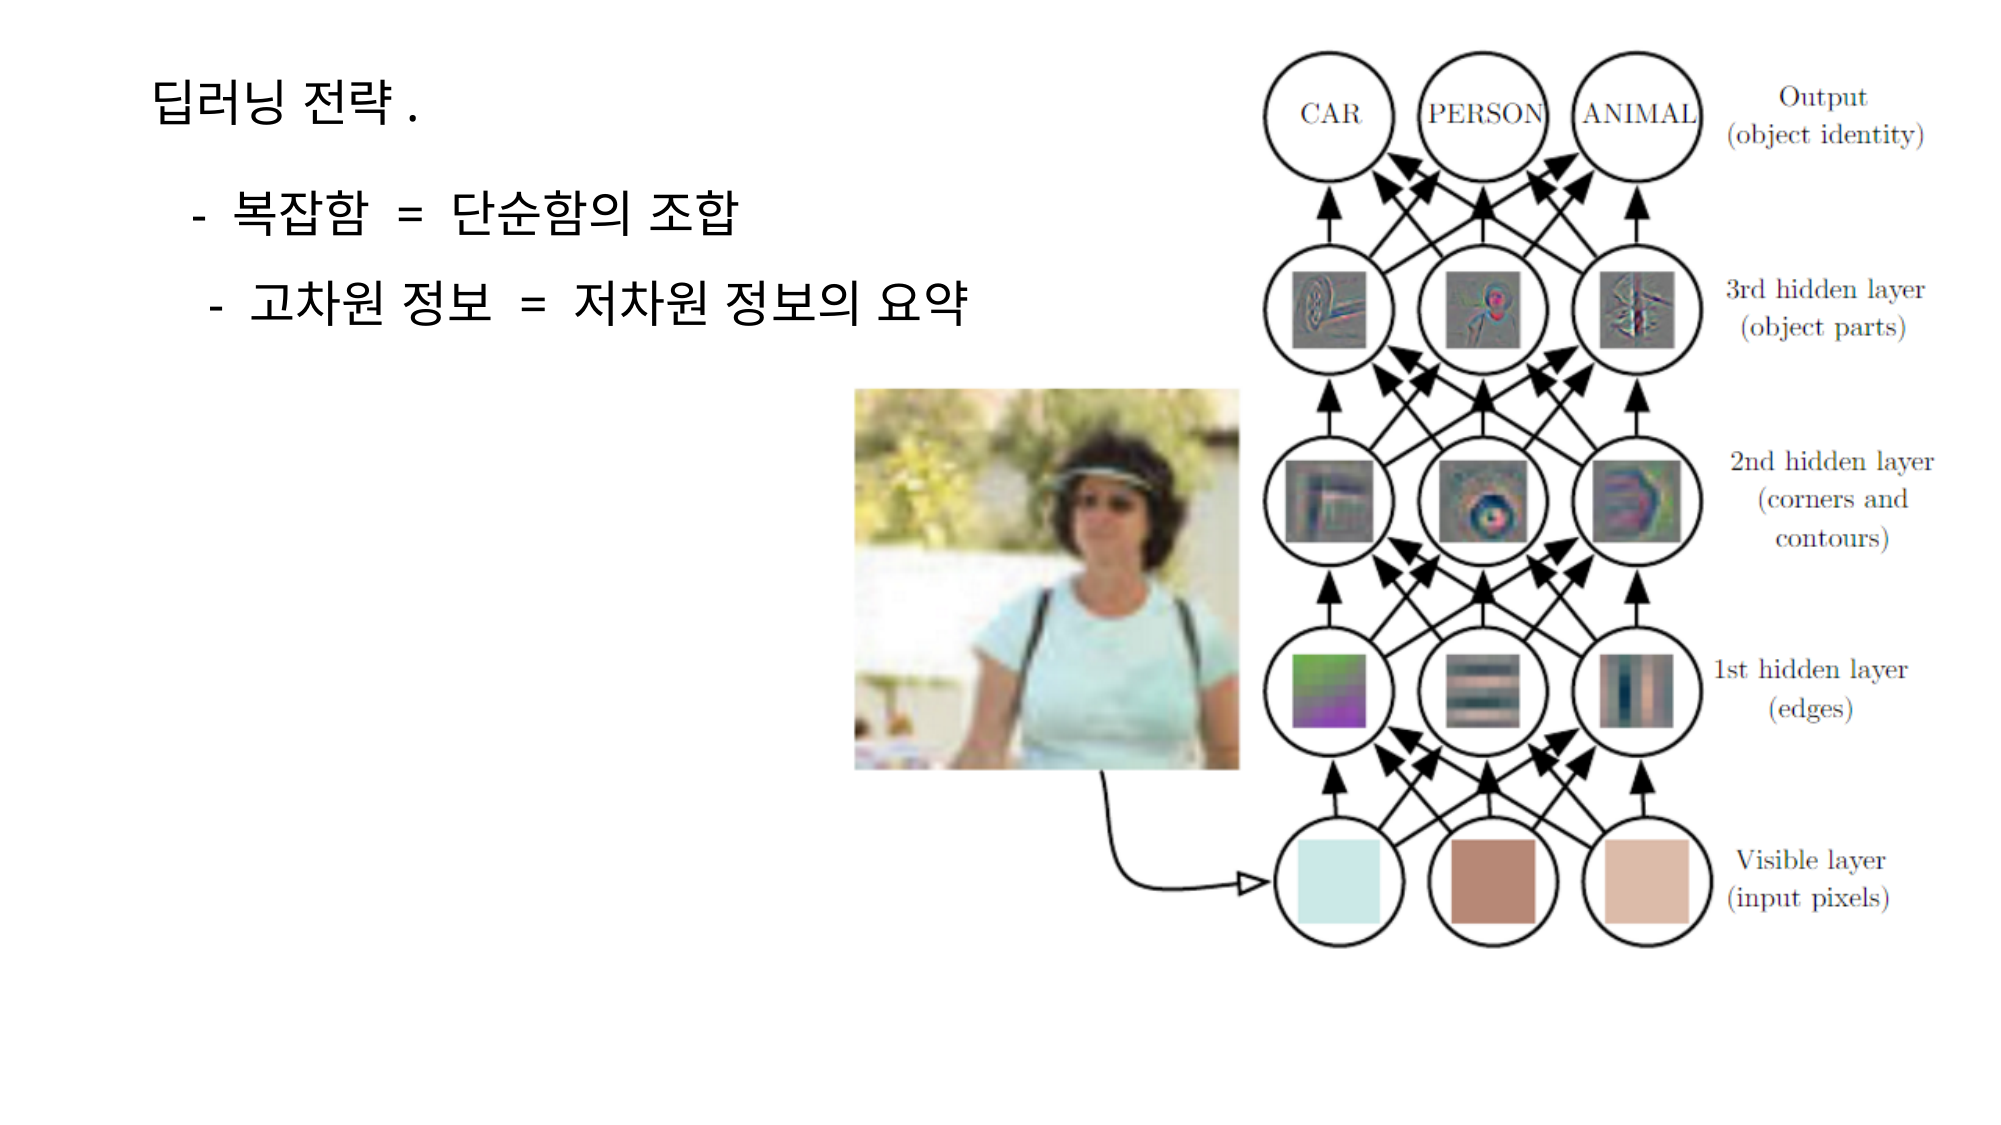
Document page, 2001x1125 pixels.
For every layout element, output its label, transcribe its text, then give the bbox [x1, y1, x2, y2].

picture [831, 34, 1965, 963]
text_box 딥러닝 전략. - 복잡함 = 단순함의 조합 - 고차원 정보 = 저차원 정보의 요약 [111, 34, 831, 748]
